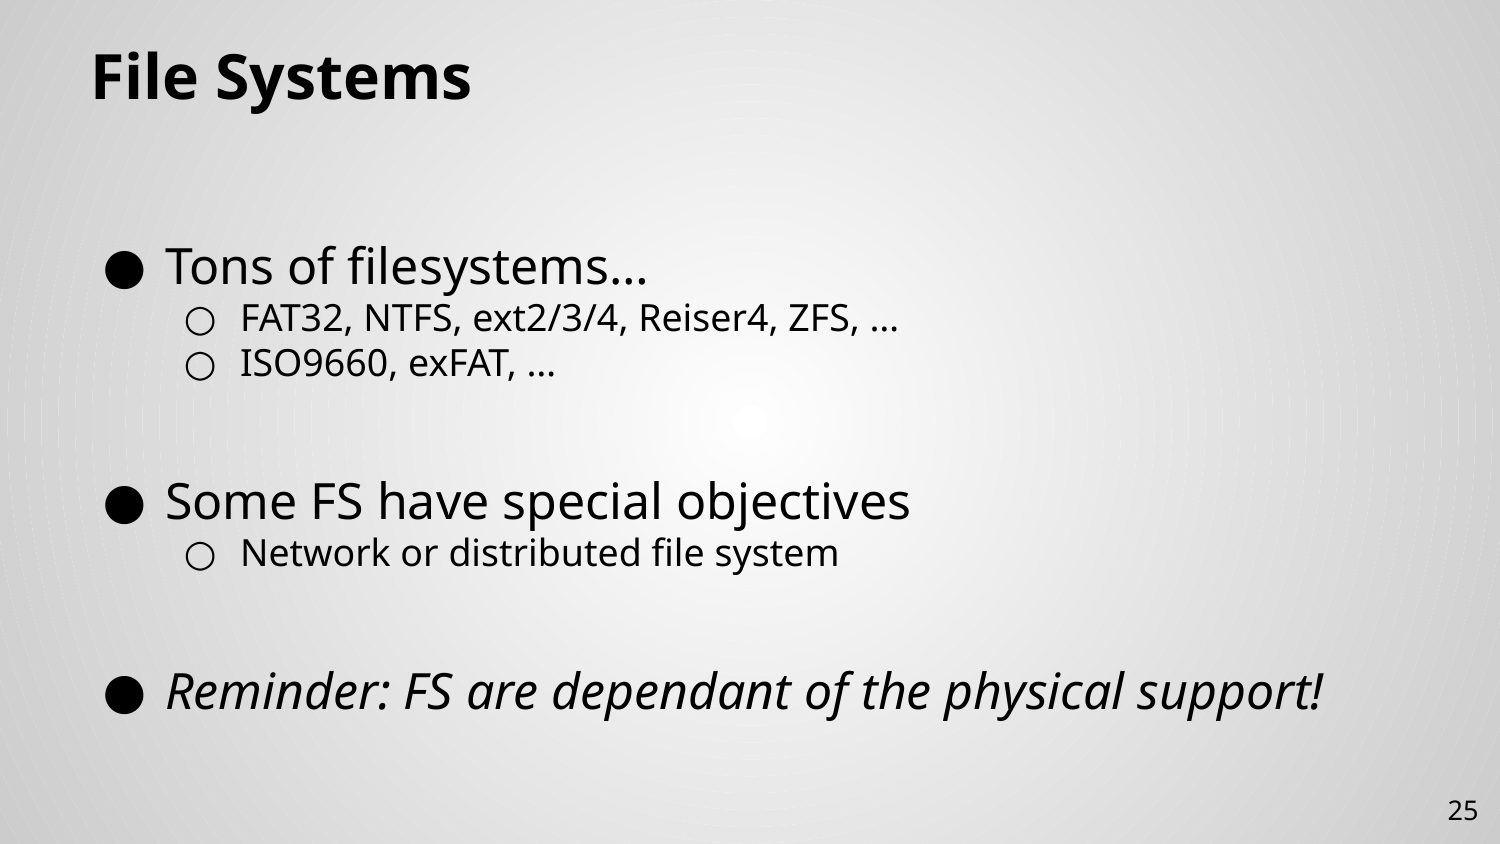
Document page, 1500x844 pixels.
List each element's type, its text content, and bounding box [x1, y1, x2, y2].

list Tons of filesystems… FAT32, NTFS, ext2/3/4, Reiser4, ZFS, … ISO9660, exFAT, … Some FS have special objectives Network or distributed file system Reminder: FS are dependant of the physical support! [75, 145, 1425, 808]
slide_number 25 [1403, 779, 1494, 844]
title File Systems [75, 33, 1425, 128]
